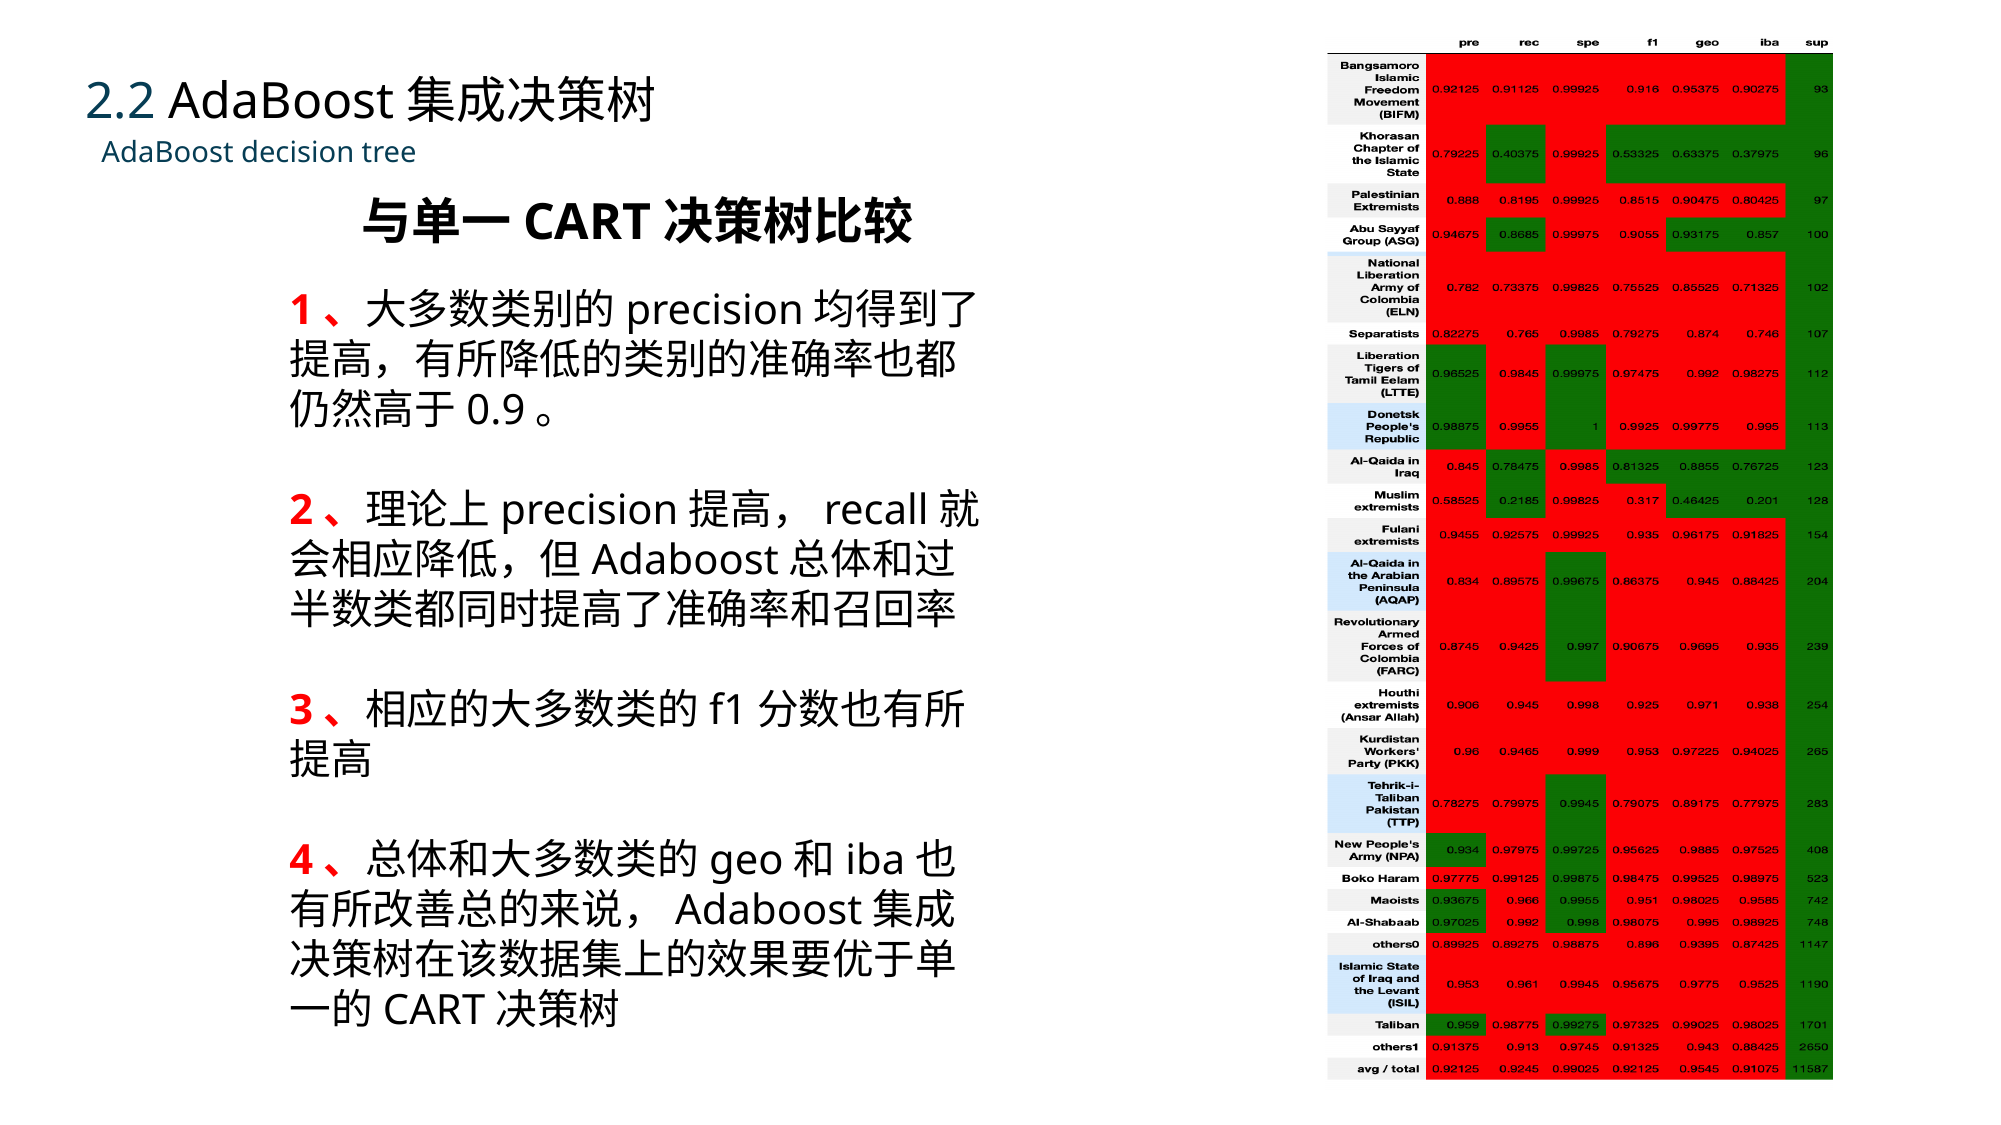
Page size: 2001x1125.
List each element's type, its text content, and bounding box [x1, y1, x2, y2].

text_box AdaBoost decision tree [101, 120, 445, 176]
text_box 2.2 AdaBoost集成决策树 [85, 53, 657, 137]
picture [1325, 35, 1833, 1090]
text_box 与单一CART决策树比较 [346, 181, 928, 257]
text_box 1、大多数类别的precision均得到了提高，有所降低的类别的准确率也都仍然高于0.9。 2、理论上precision提高，recall就会相应降低，但Adaboost总体和过半数类都同时提高了准确率和召回率 3、相应的大多数类的f1分数也有所提高 4、总体和大多数类的geo和iba也有所改善总的来说，Adaboost集成决策树在该数据集上的效果要优于单一的CART决策树 [274, 274, 1000, 1033]
